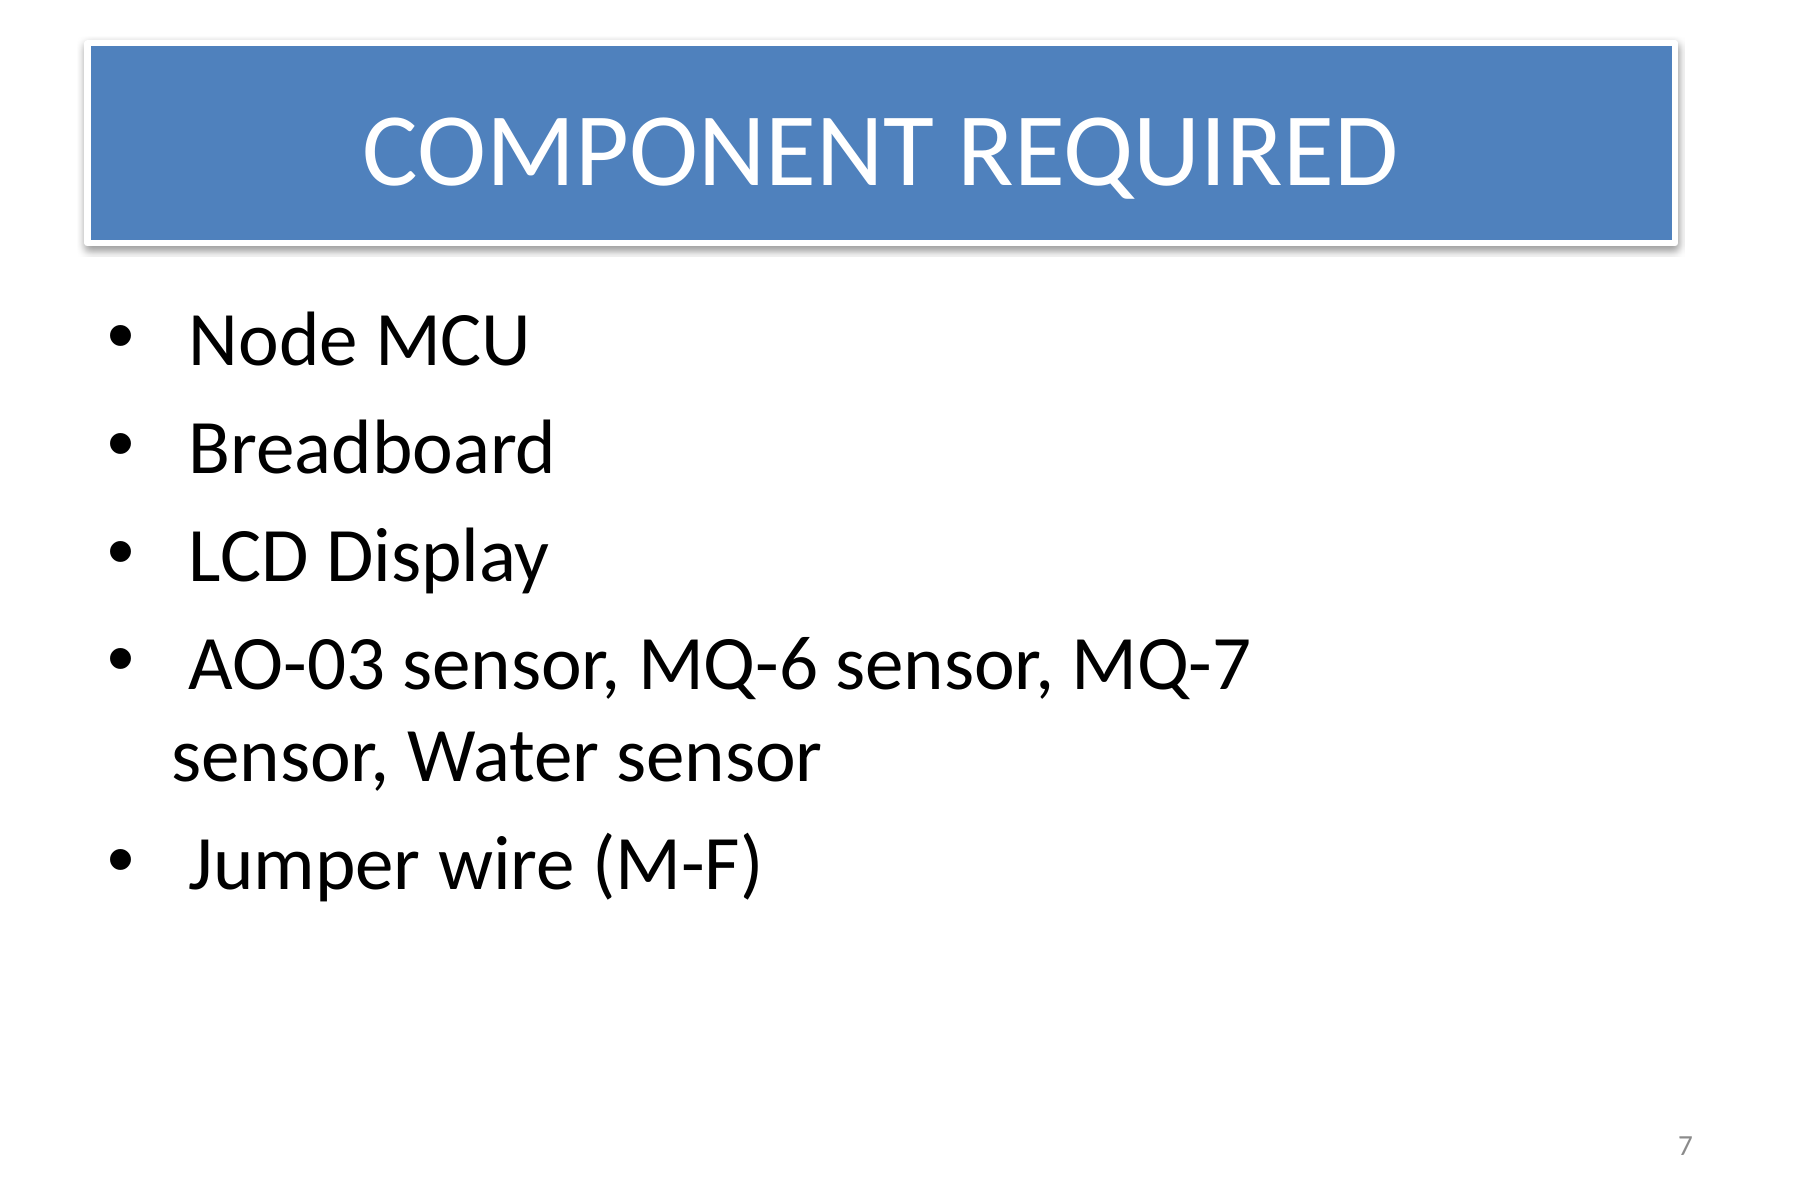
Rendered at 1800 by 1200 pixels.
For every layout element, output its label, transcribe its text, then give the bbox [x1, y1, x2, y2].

list Node MCU Breadboard LCD Display AO-03 sensor, MQ-6 sensor, MQ-7 sensor, Water sensor Jumper wire (M-F) [90, 279, 1500, 963]
text_box COMPONENT REQUIRED [84, 40, 1678, 246]
slide_number 7 [1290, 1112, 1710, 1177]
